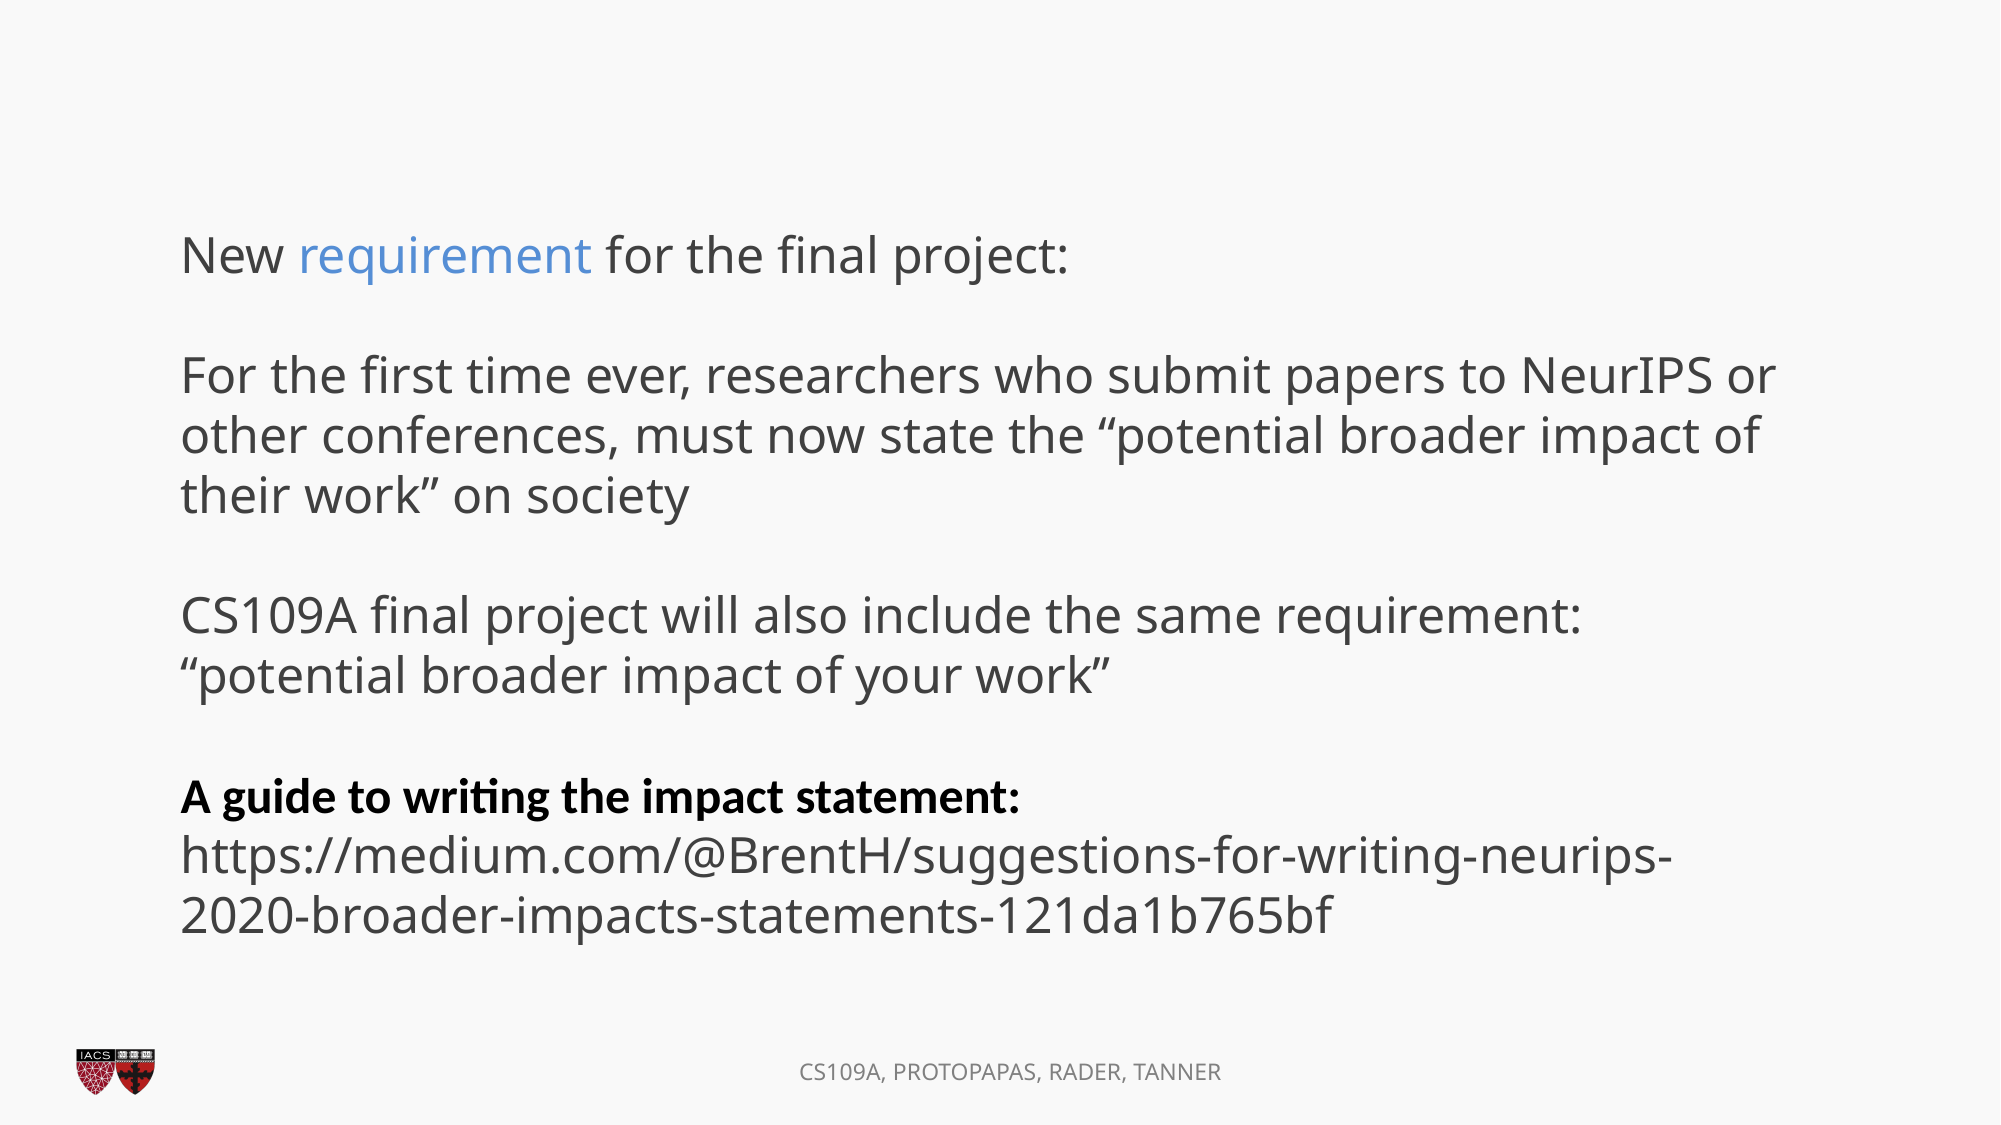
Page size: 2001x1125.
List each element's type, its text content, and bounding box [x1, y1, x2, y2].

text_box New requirement for the final project: For the first time ever, researchers who submit papers to NeurIPS or other conferences, must now state the “potential broader impact of their work” on society CS109A final project will also include the same requirement: “potential broader impact of your work” A guide to writing the impact statement: https://medium.com/@BrentH/suggestions-for-writing-neurips-2020-broader-impacts-statements-121da1b765bf [165, 216, 1814, 951]
picture [75, 1049, 155, 1095]
